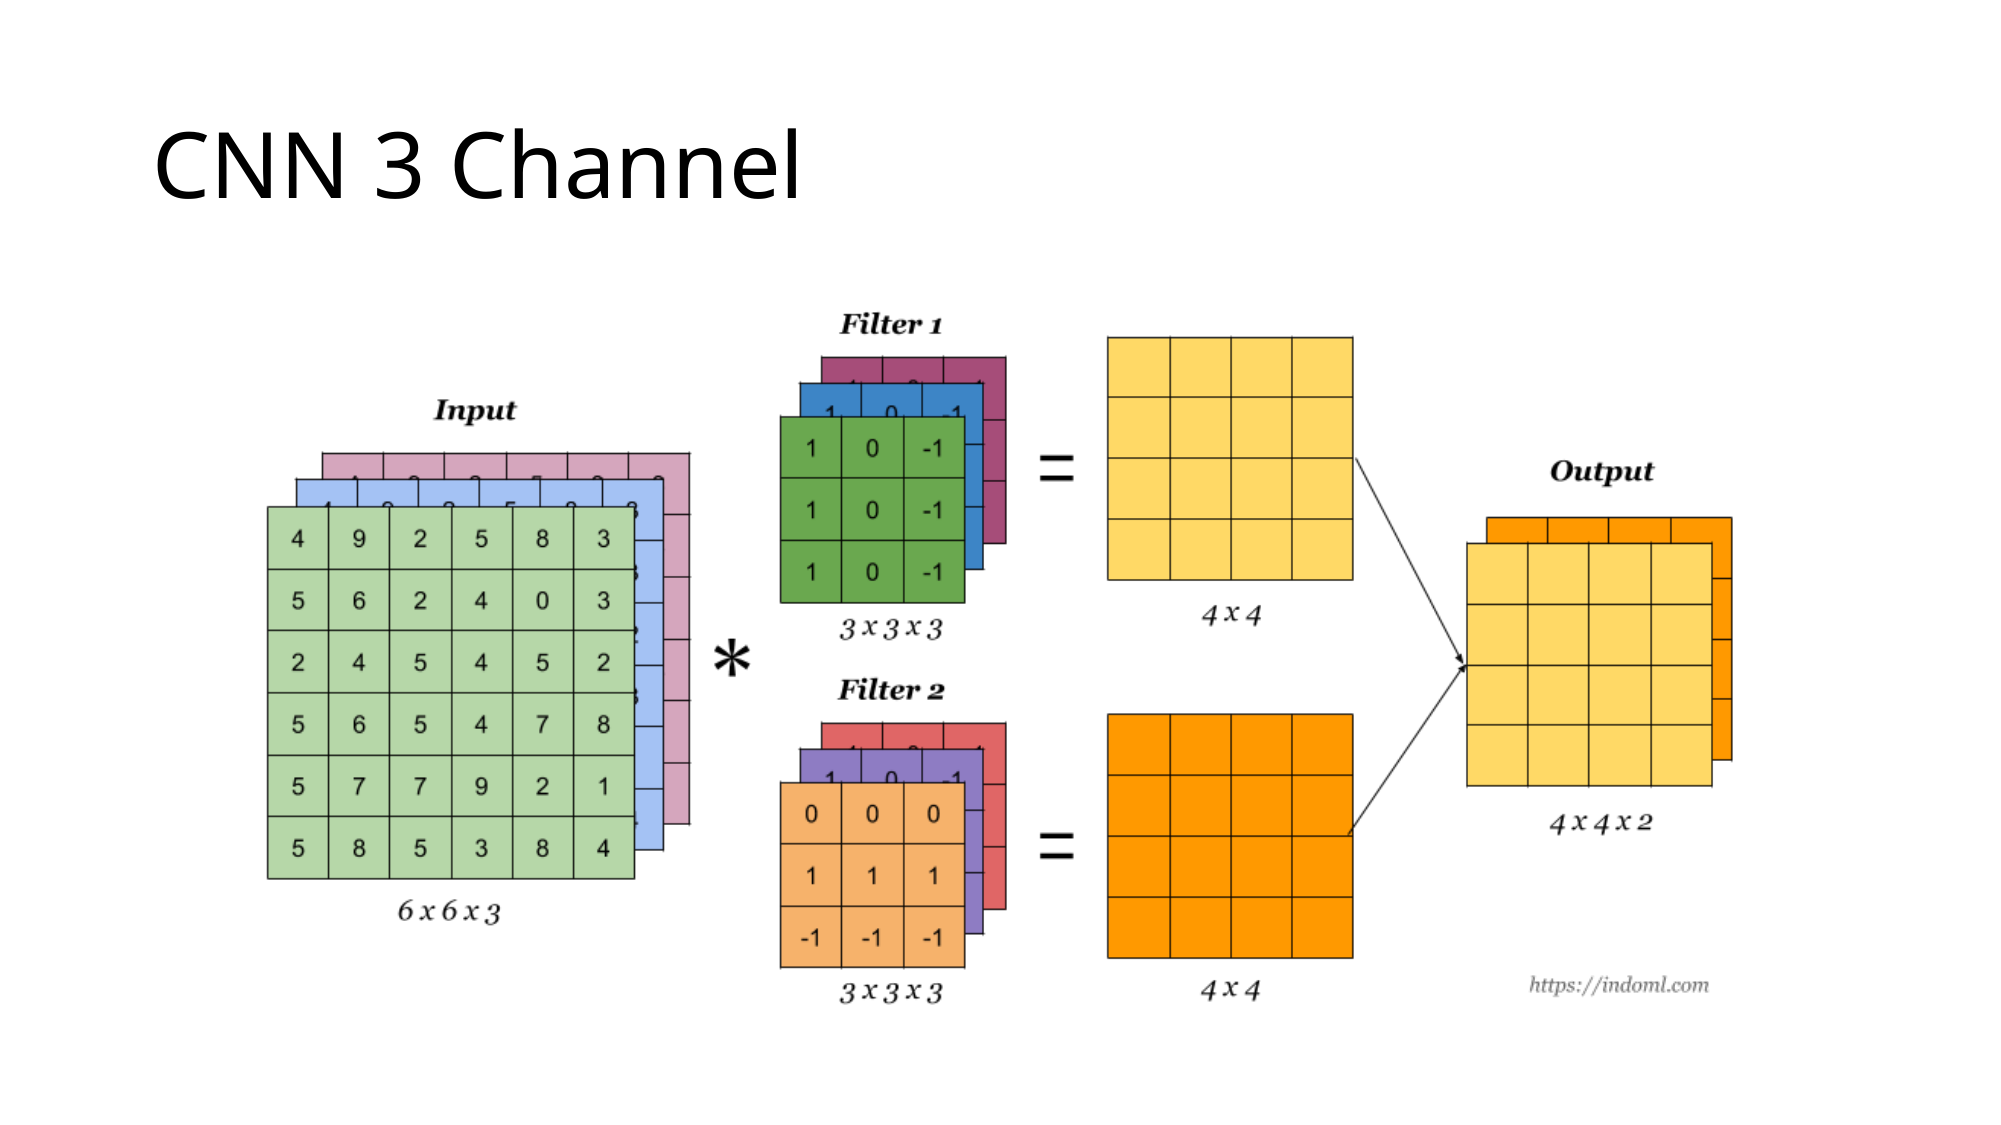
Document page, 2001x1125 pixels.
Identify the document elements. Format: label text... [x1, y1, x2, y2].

title CNN 3 Channel [137, 59, 1863, 278]
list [254, 299, 1745, 1014]
